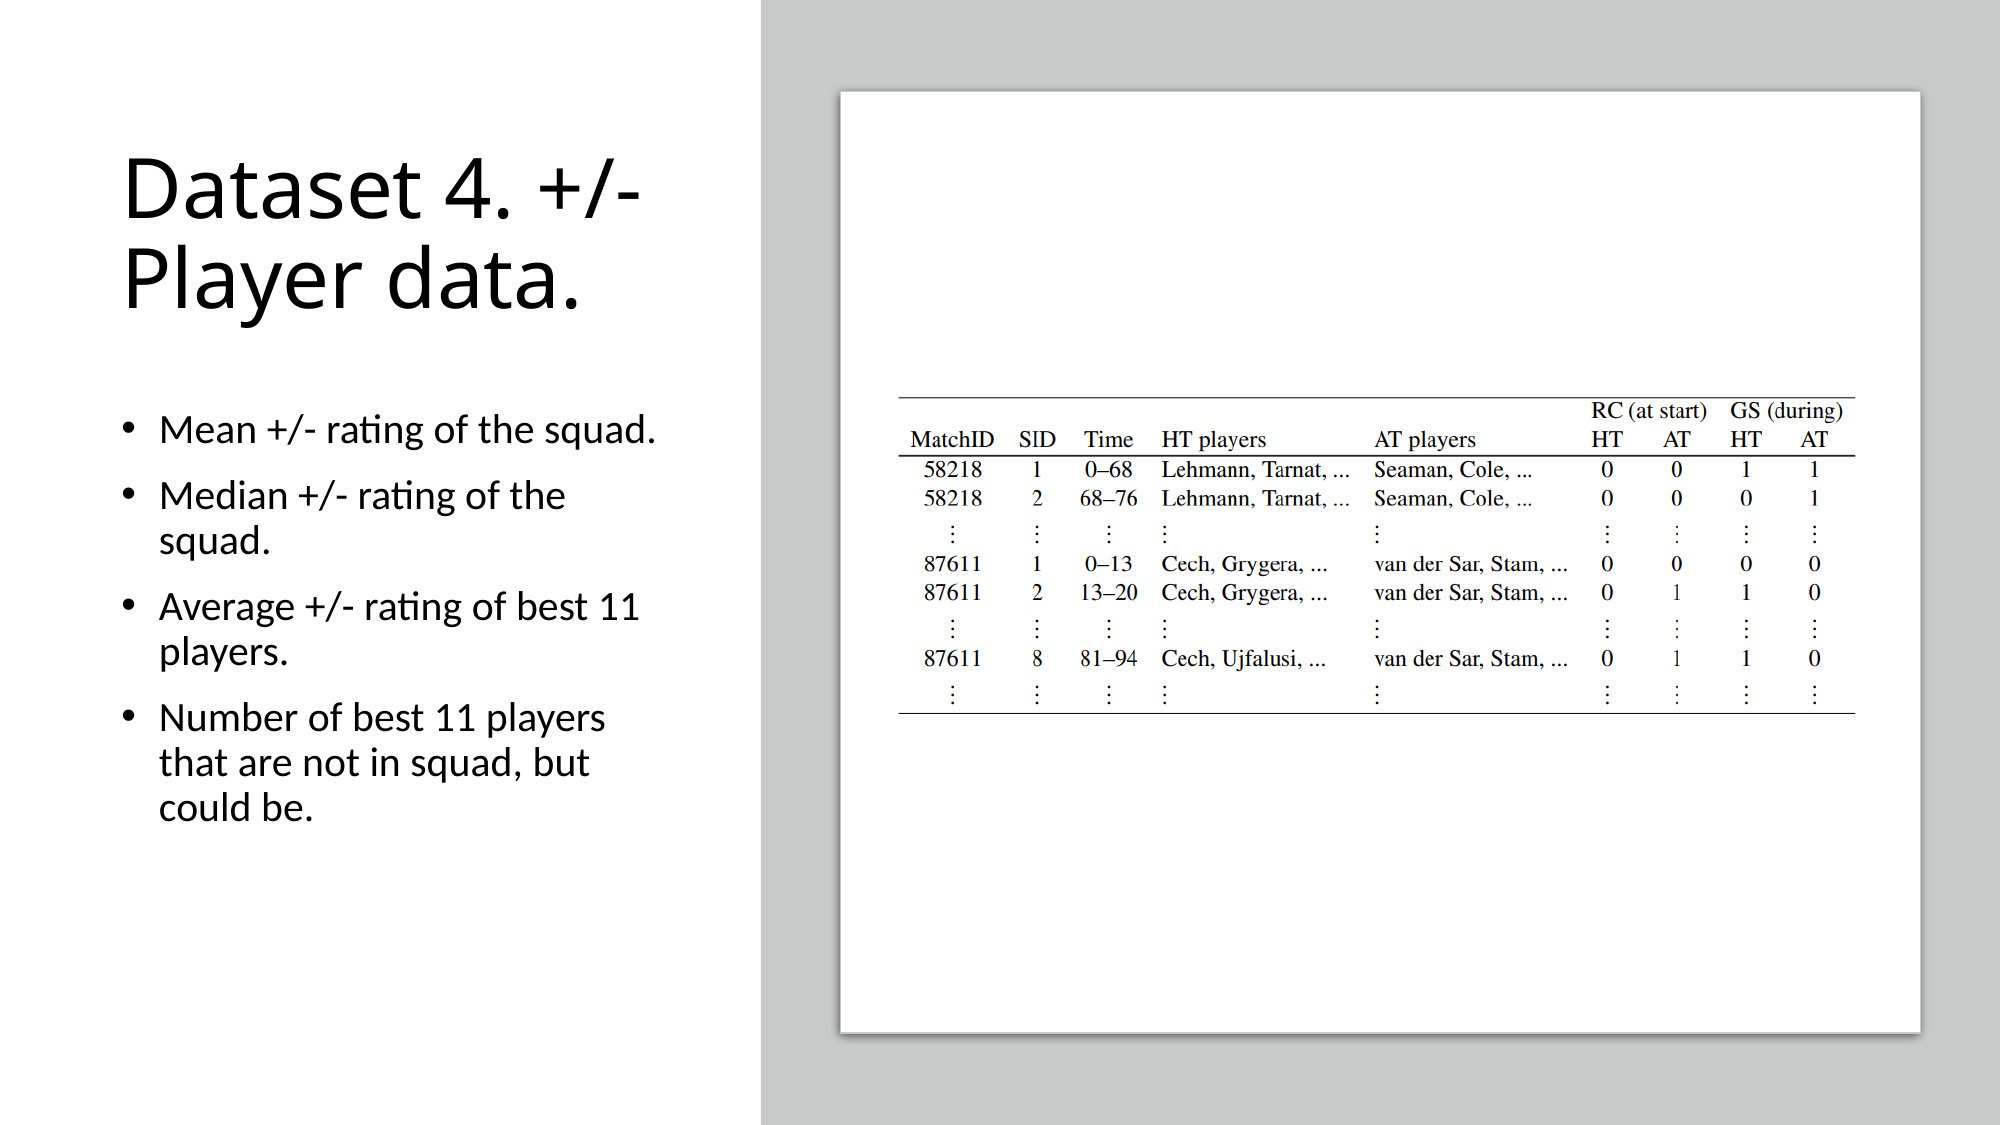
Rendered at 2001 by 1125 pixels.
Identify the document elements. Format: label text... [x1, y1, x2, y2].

list Mean +/- rating of the squad. Median +/- rating of the squad. Average +/- rating of best 11 players. Number of best 11 players that are not in squad, but could be. [106, 399, 682, 1021]
text_box [760, 0, 2000, 1125]
title Dataset 4. +/- Player data. [106, 103, 682, 370]
text_box [839, 90, 1922, 1034]
picture [886, 394, 1875, 731]
